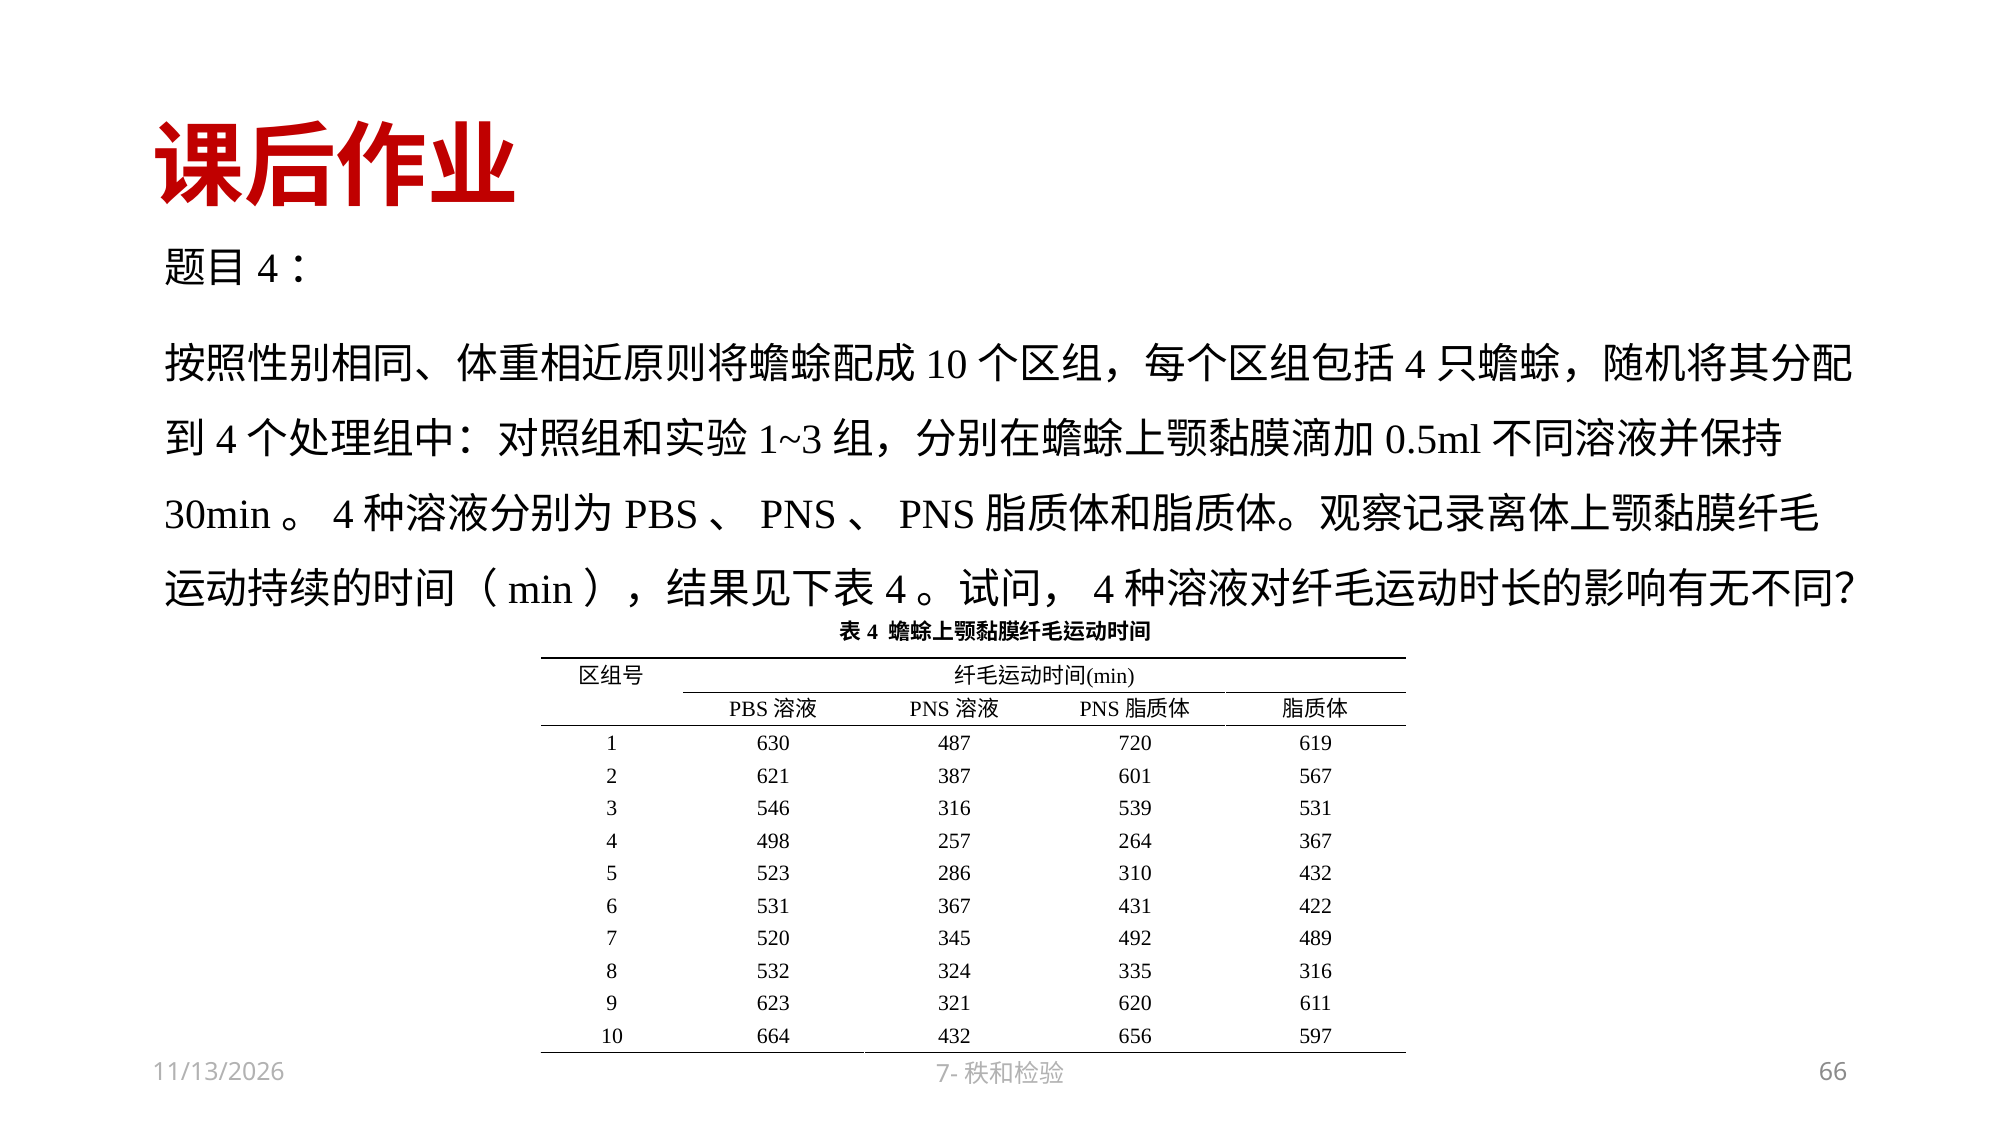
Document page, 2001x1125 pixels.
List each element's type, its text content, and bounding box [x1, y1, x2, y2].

list 题目4： 按照性别相同、体重相近原则将蟾蜍配成10个区组，每个区组包括4只蟾蜍，随机将其分配到4个处理组中：对照组和实验1~3组，分别在蟾蜍上颚黏膜滴加0.5ml不同溶液并保持30min。4种溶液分别为PBS、PNS、PNS脂质体和脂质体。观察记录离体上颚黏膜纤毛运动持续的时间（min），结果见下表4。试问，4种溶液对纤毛运动时长的影响有无不同？ [149, 208, 1875, 950]
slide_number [137, 1042, 540, 1103]
picture [540, 608, 1407, 1103]
slide_number 66 [1412, 1042, 1863, 1103]
title 课后作业 [137, 59, 1863, 278]
